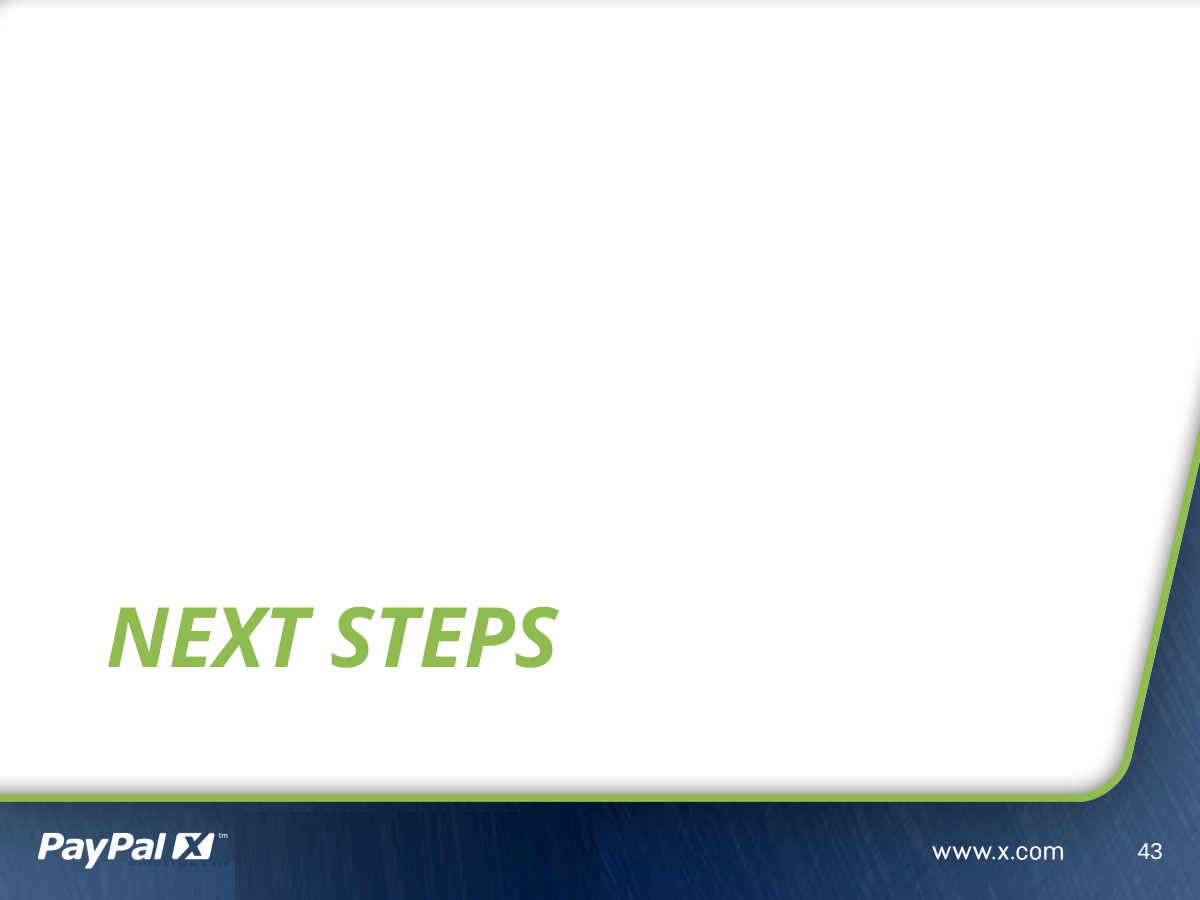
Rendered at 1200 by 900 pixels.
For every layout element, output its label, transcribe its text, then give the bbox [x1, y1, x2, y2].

title Next Steps [94, 578, 1115, 757]
picture [0, 0, 1200, 900]
slide_number 43 [1074, 830, 1176, 891]
